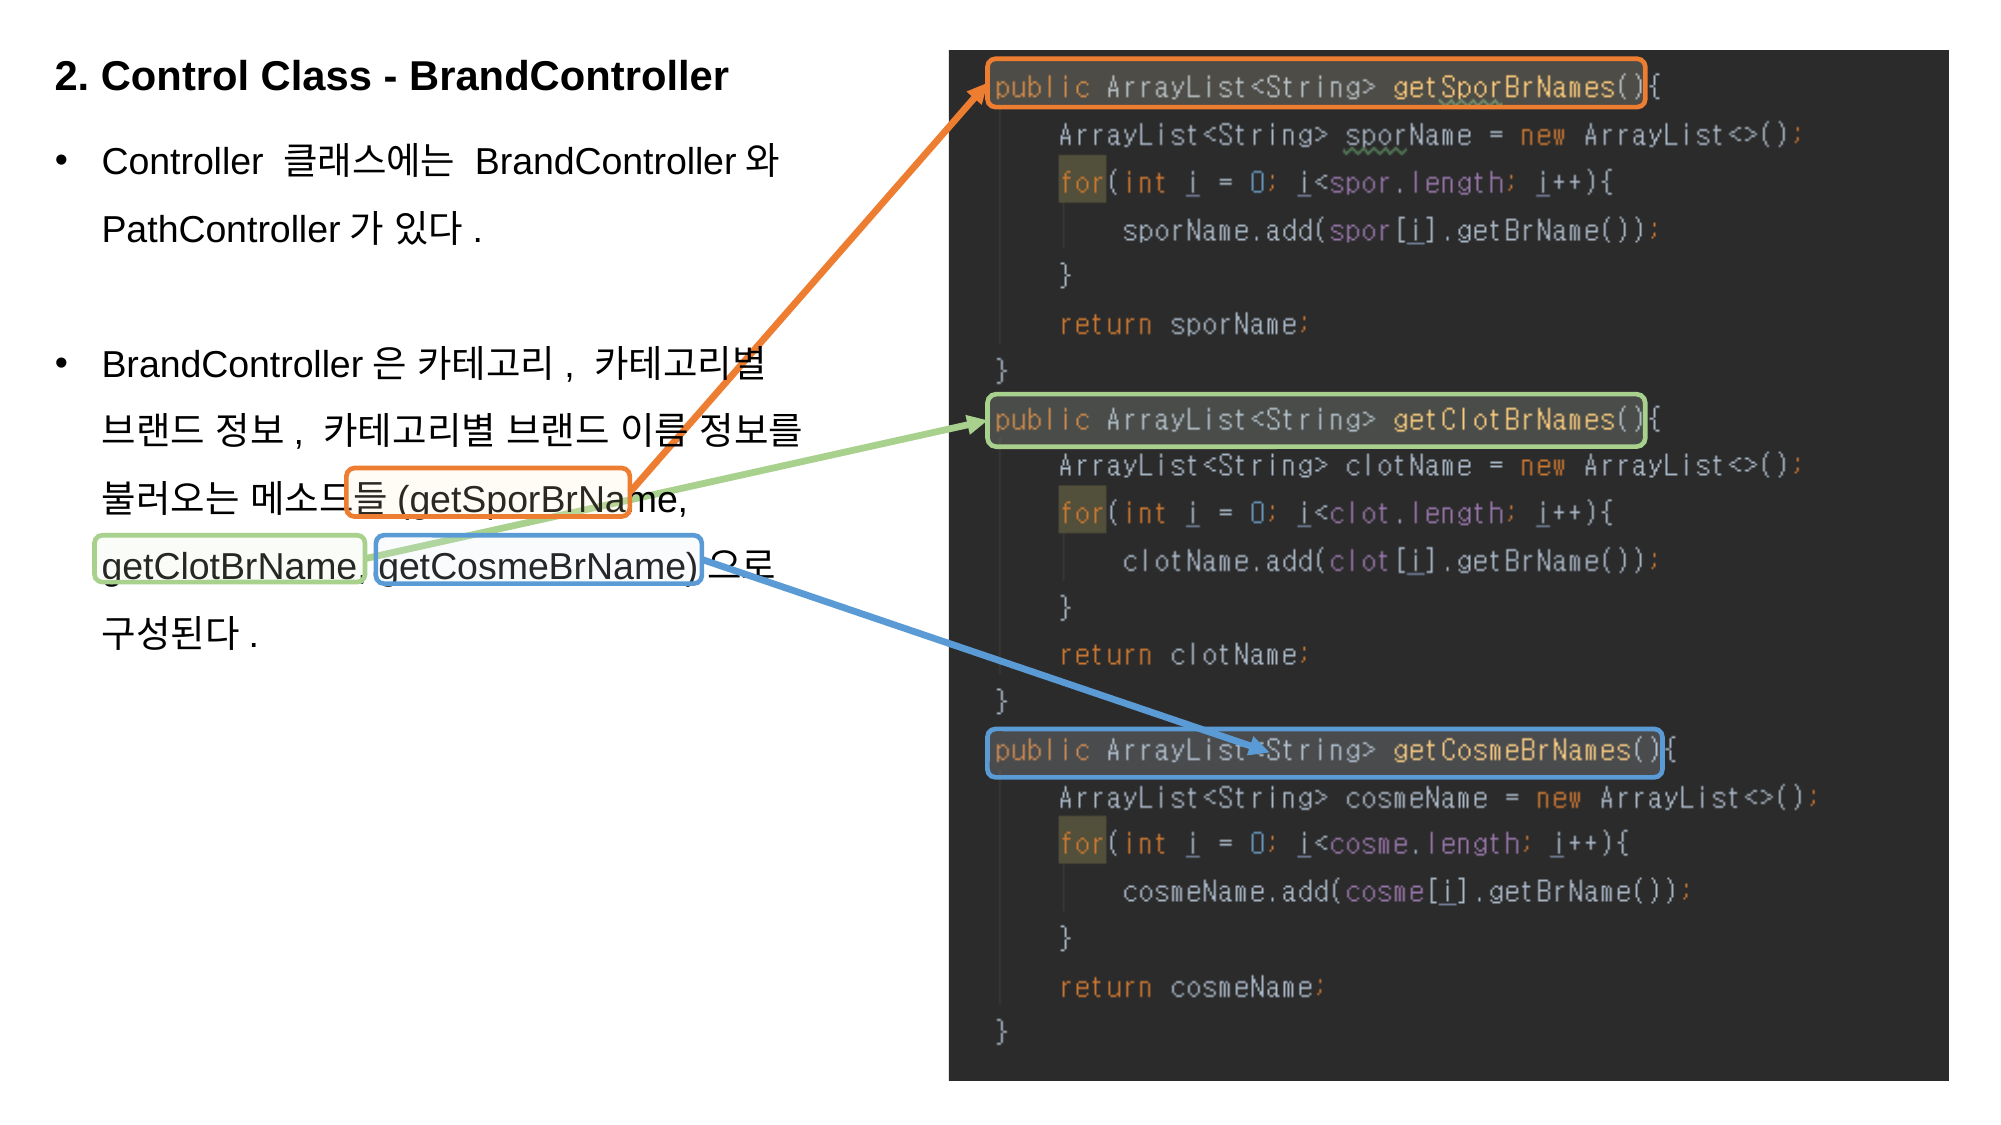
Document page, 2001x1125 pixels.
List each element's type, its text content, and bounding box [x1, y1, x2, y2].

text_box [345, 466, 365, 518]
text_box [701, 559, 1270, 753]
text_box [374, 559, 701, 585]
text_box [629, 82, 988, 493]
text_box Controller 클래스에는 BrandController와 PathController가 있다. BrandController은 카테고리, 카테고리별 브랜드 정보, 카테고리별 브랜드 이름 정보를 불러오는 메소드들(getSporBrName, getClotBrName, getCosmeBrName)으로 구성된다. [39, 107, 701, 730]
text_box [93, 534, 367, 584]
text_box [365, 420, 988, 559]
text_box 2. Control Class - BrandController [39, 41, 761, 107]
picture [948, 50, 1949, 1081]
